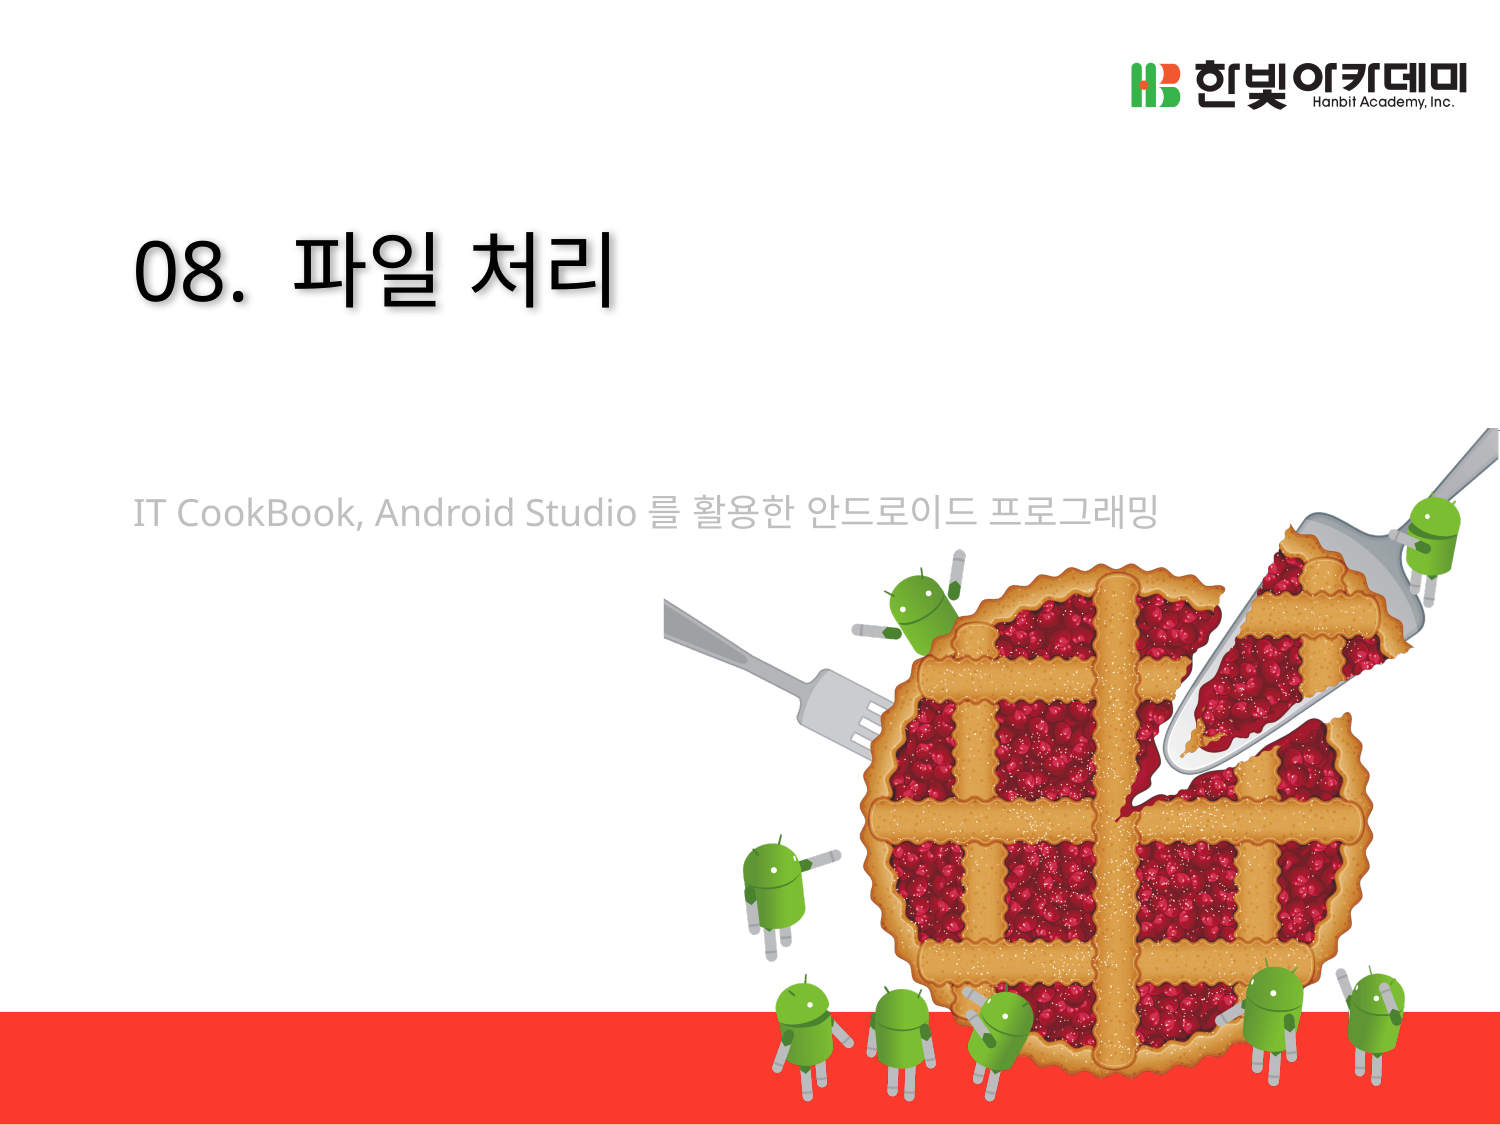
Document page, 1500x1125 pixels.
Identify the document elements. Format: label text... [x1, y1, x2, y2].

picture [661, 428, 1500, 1105]
picture [1126, 59, 1482, 113]
title 08. 파일 처리 [132, 147, 1361, 326]
